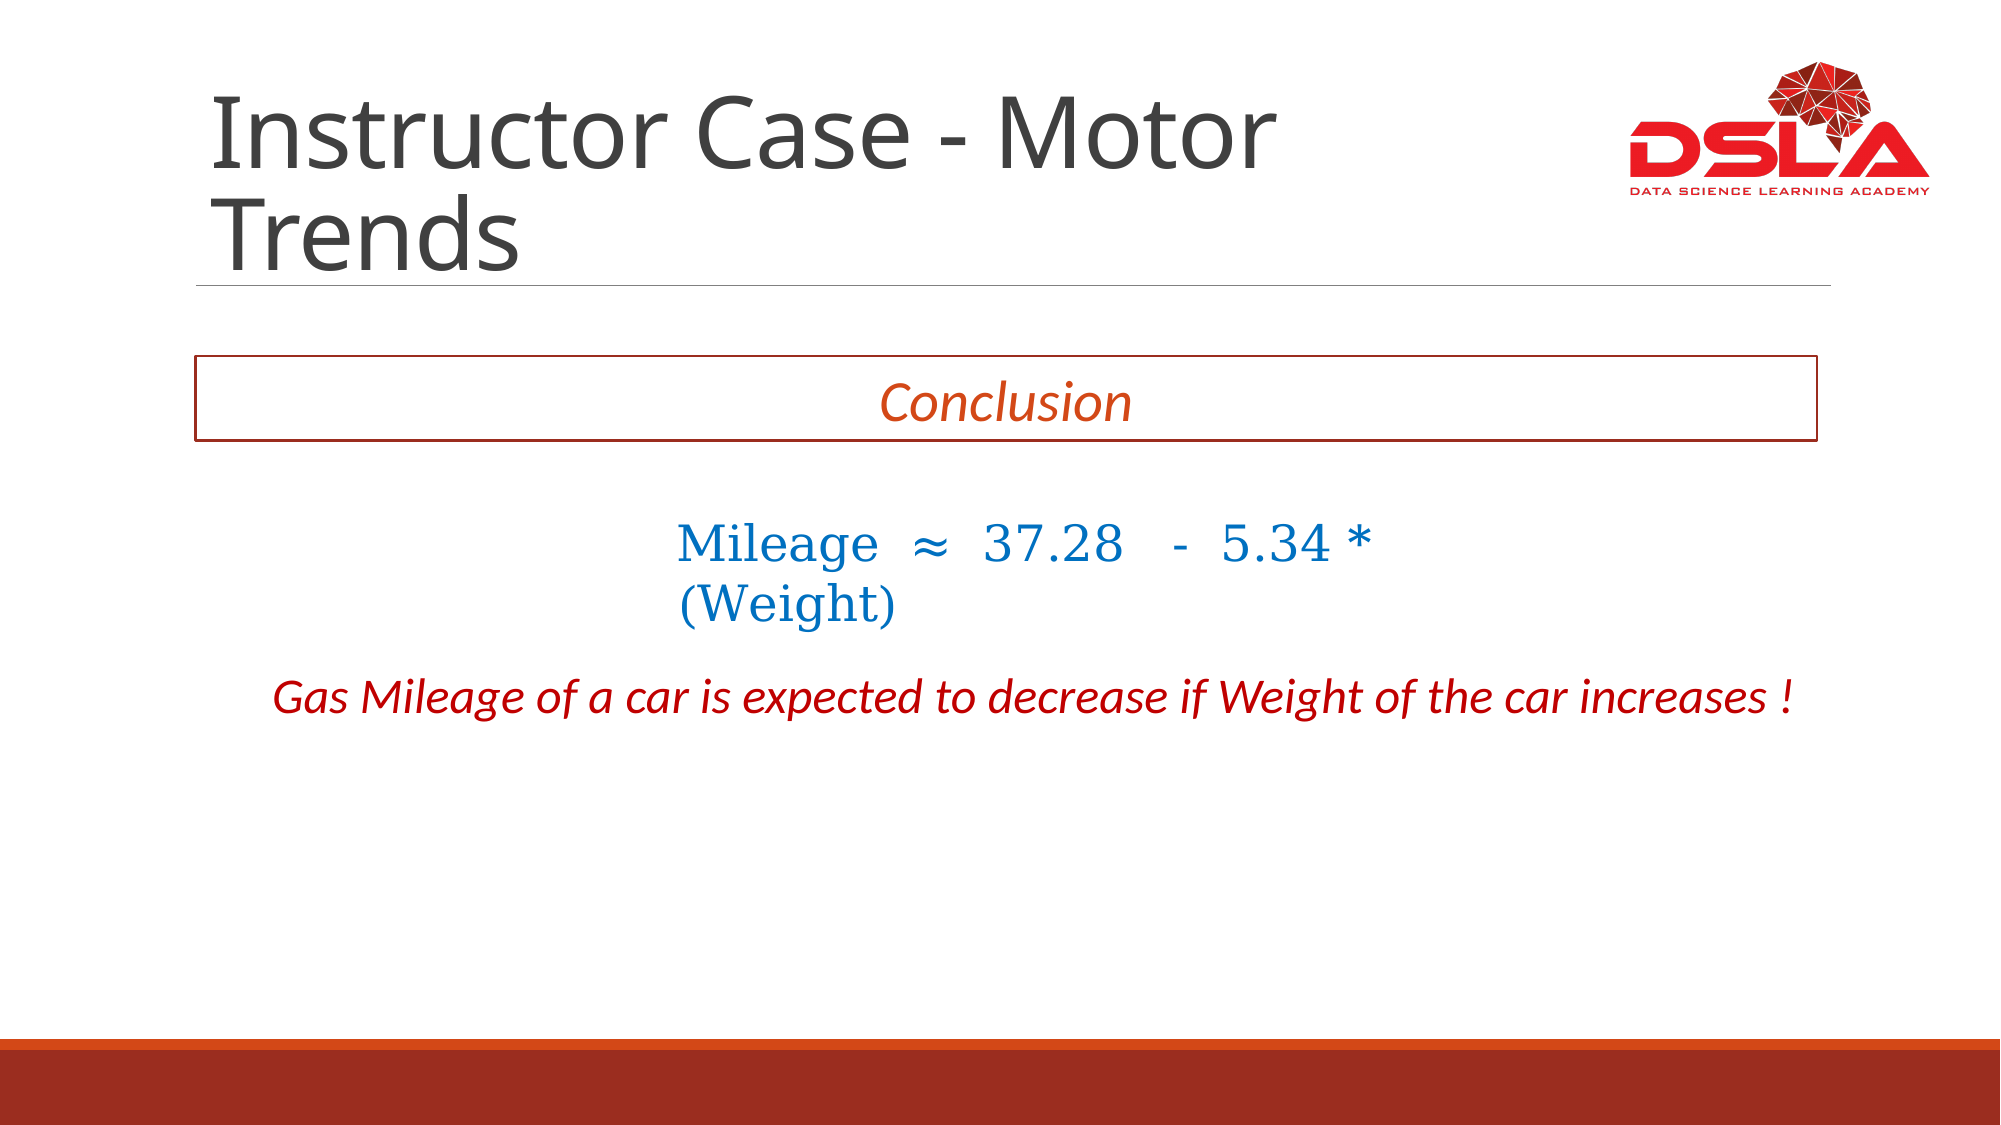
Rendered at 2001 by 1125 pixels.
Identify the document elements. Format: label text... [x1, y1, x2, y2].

picture [1605, 16, 1973, 242]
text_box Mileage ≈ 37.28 - 5.34 * (Weight) [676, 511, 1606, 632]
title Instructor Case - Motor Trends [195, 163, 1606, 299]
text_box Conclusion [194, 355, 1818, 442]
text_box Gas Mileage of a car is expected to decrease if Weight of the car increases ! [250, 656, 1818, 732]
